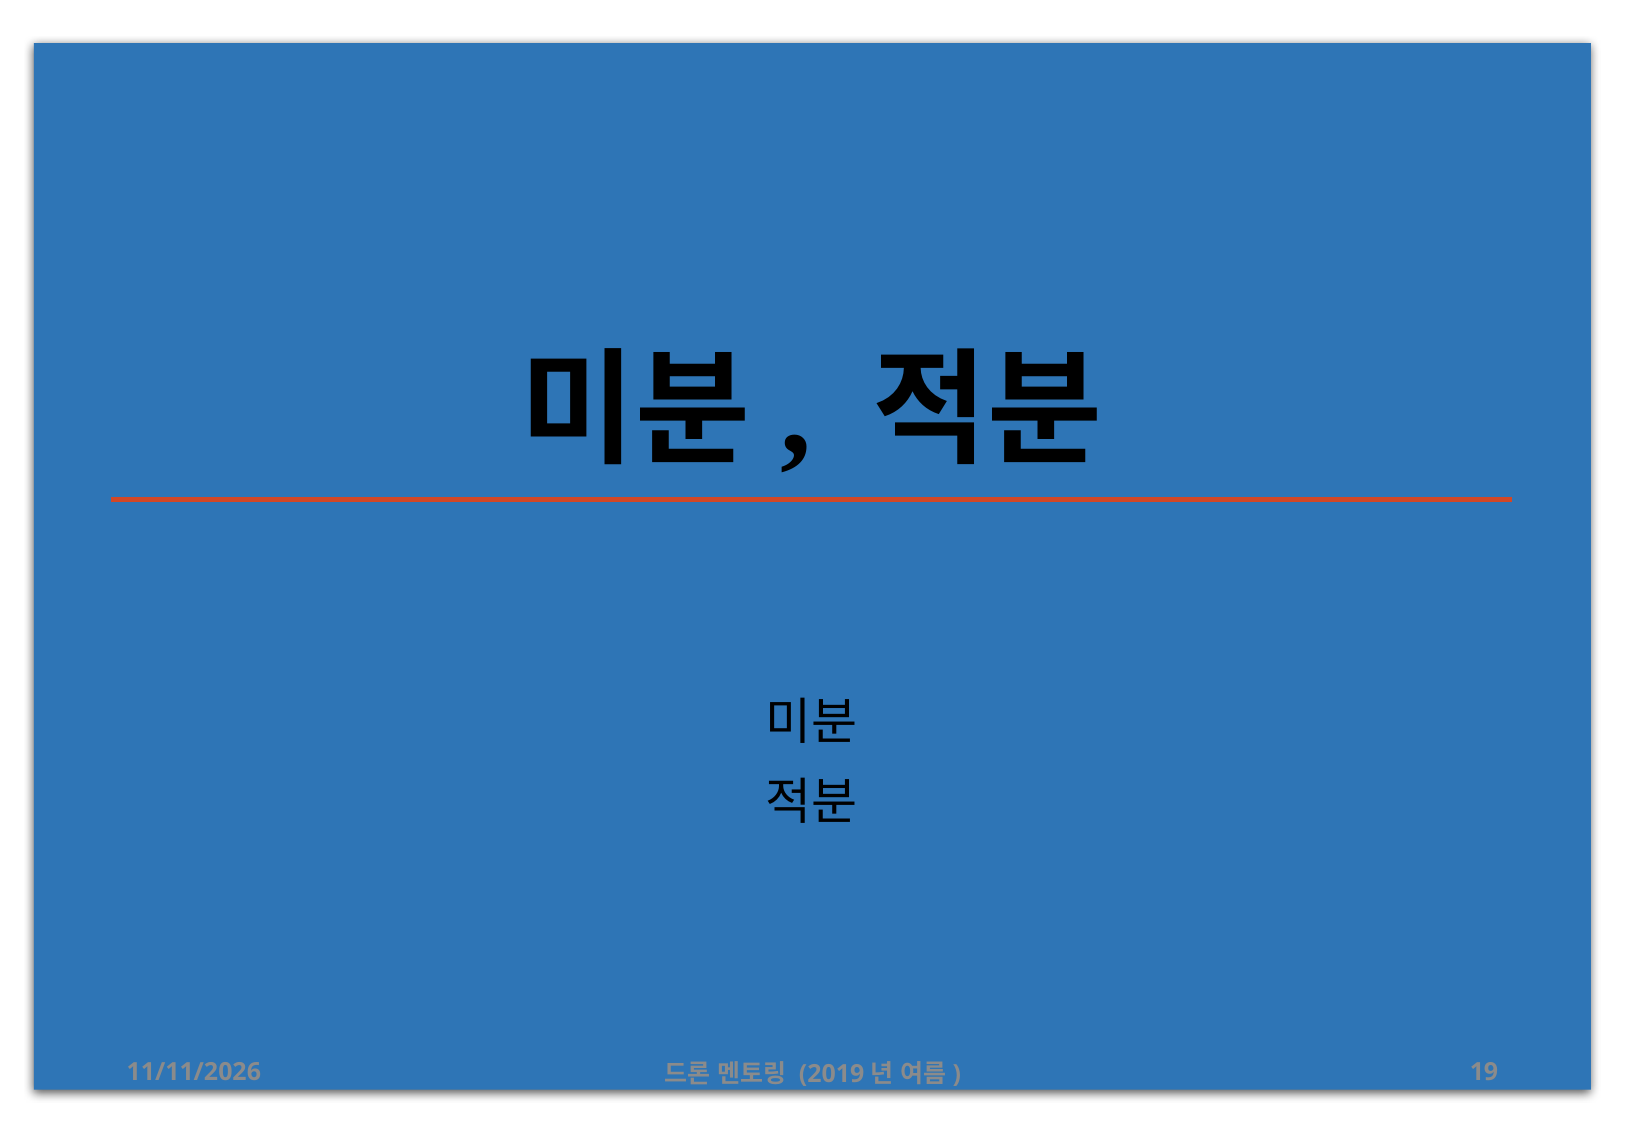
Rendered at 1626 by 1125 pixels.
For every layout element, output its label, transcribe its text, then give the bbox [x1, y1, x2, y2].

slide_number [111, 1042, 303, 1103]
title 미분, 적분 [110, 325, 1513, 500]
list 미분 적분 [110, 520, 1513, 999]
slide_number 19 [1433, 1042, 1514, 1103]
footer 드론 멘토링 (2019년 여름) [538, 1042, 1087, 1103]
